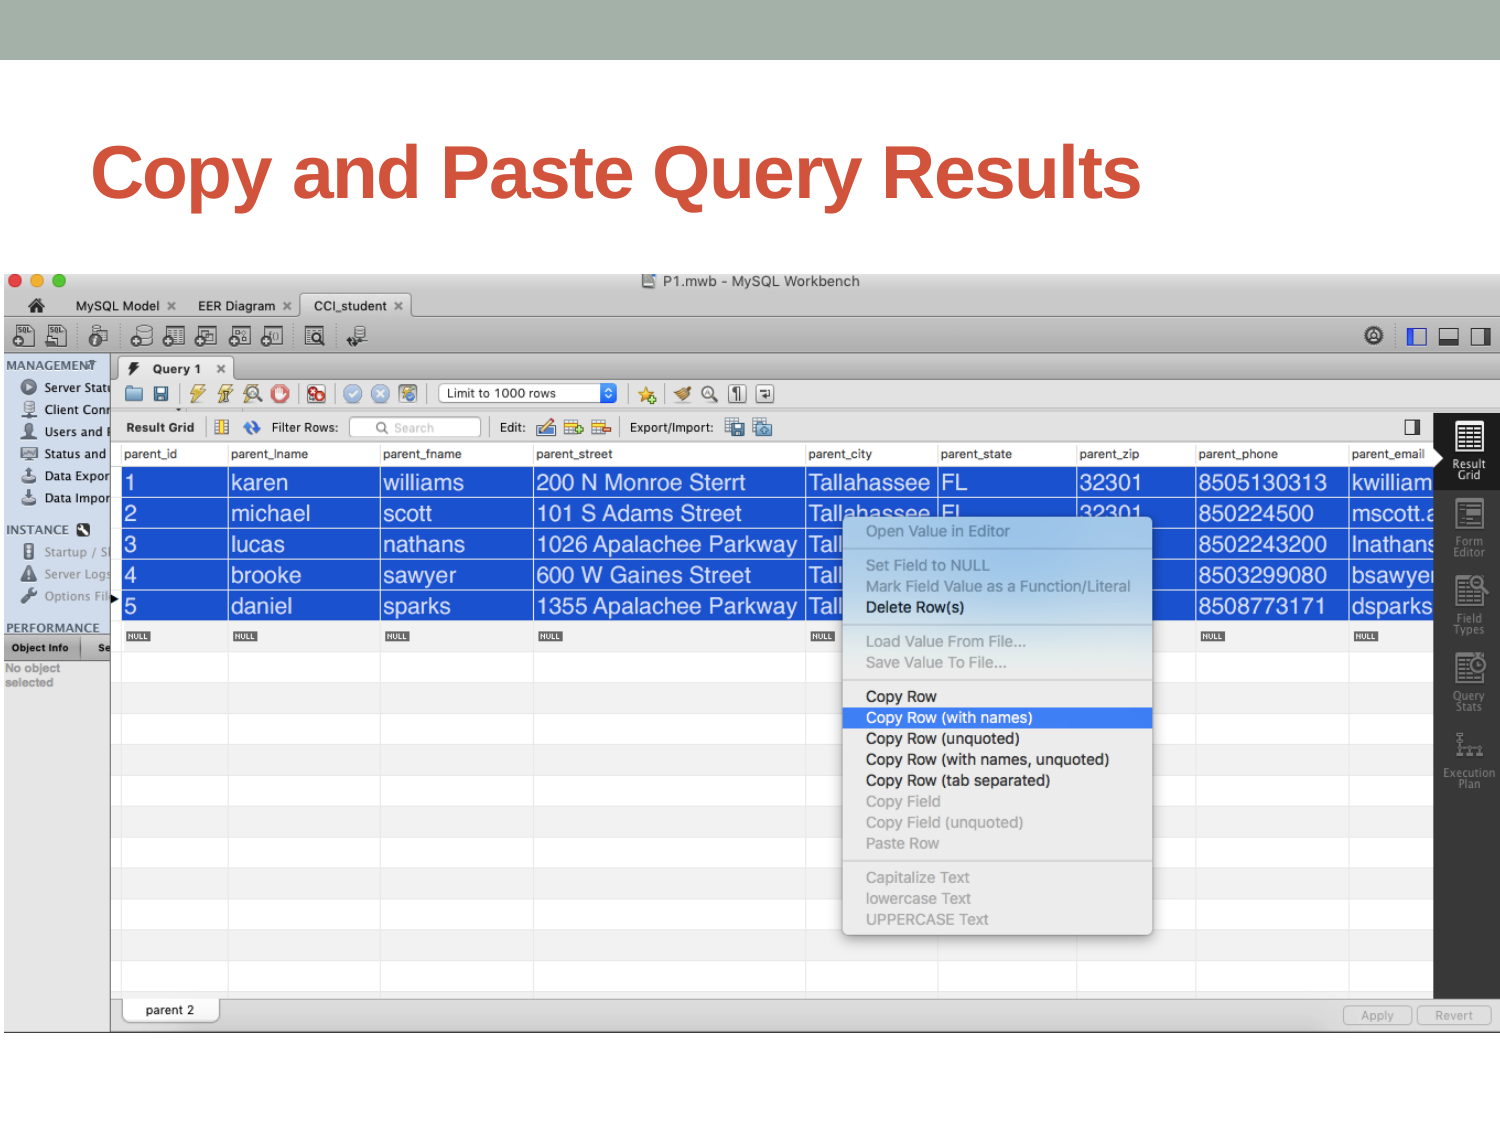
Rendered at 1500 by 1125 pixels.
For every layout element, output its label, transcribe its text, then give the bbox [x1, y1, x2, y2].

title Copy and Paste Query Results [87, 123, 1413, 273]
picture [4, 274, 1500, 1033]
